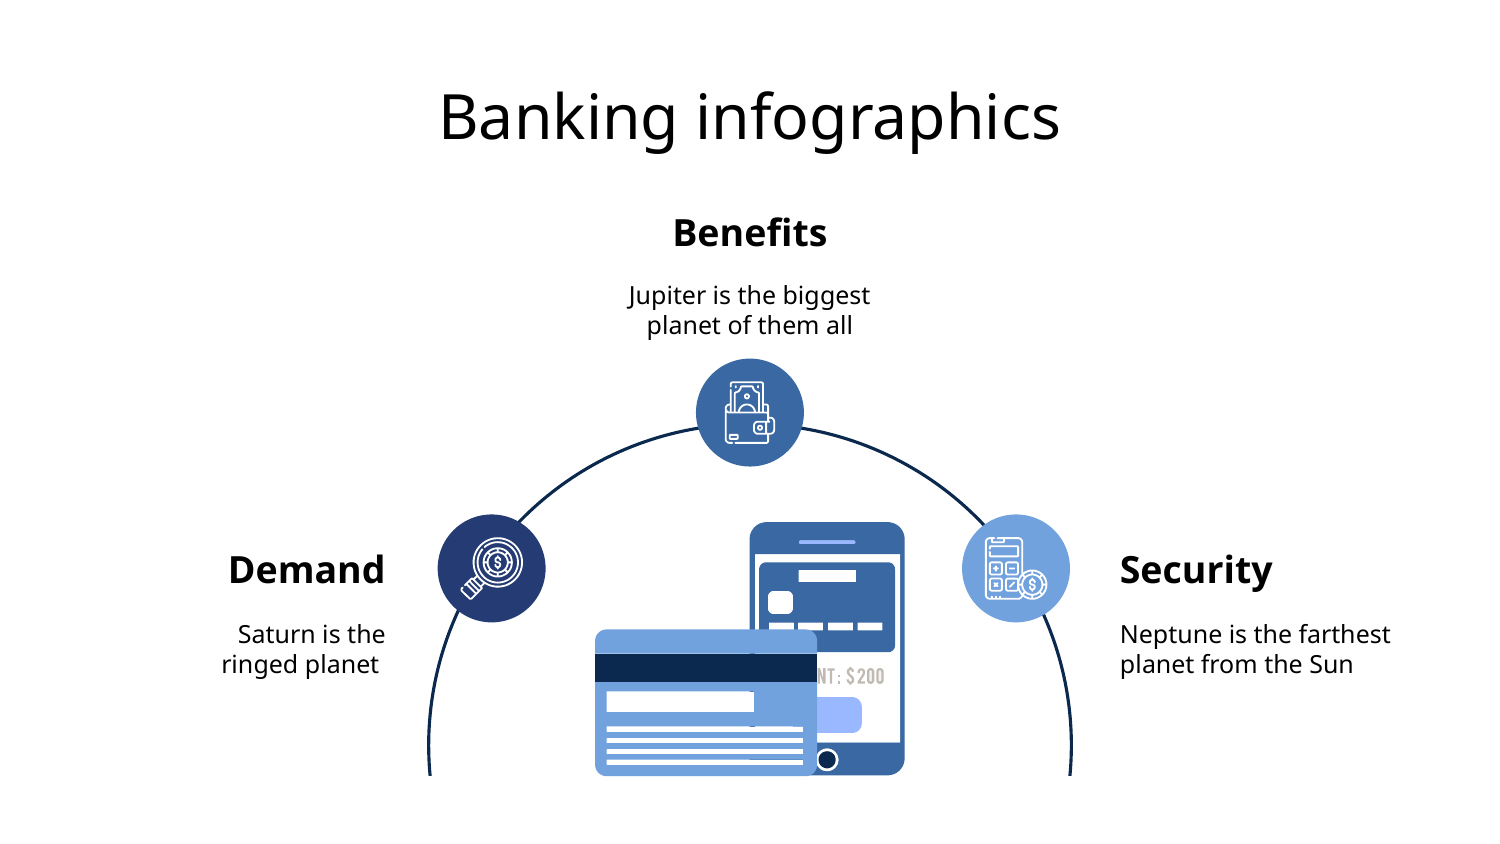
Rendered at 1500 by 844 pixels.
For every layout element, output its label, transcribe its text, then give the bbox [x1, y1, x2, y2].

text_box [607, 206, 893, 324]
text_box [79, 544, 325, 681]
title Banking infographics [75, 88, 1425, 141]
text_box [1174, 544, 1427, 681]
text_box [330, 325, 1170, 844]
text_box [984, 536, 1048, 600]
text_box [460, 537, 524, 600]
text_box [595, 521, 905, 777]
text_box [724, 381, 776, 445]
